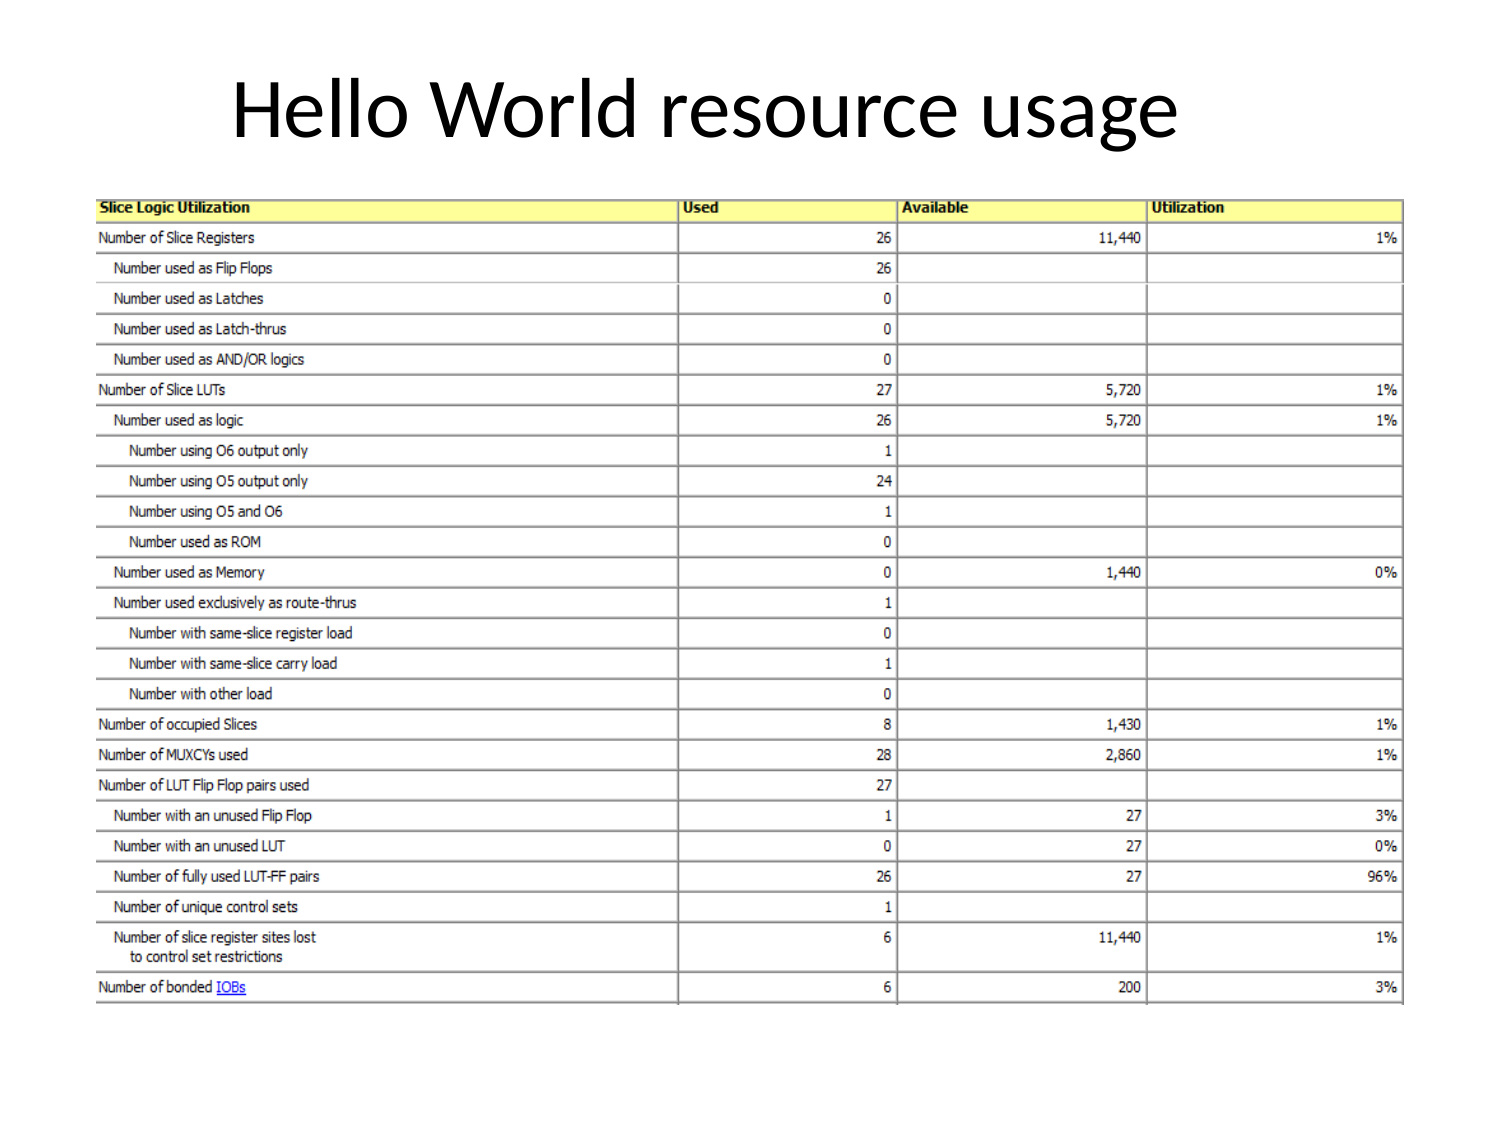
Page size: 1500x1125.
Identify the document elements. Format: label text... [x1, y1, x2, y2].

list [95, 199, 1405, 1006]
title Hello World resource usage [75, 45, 1338, 163]
